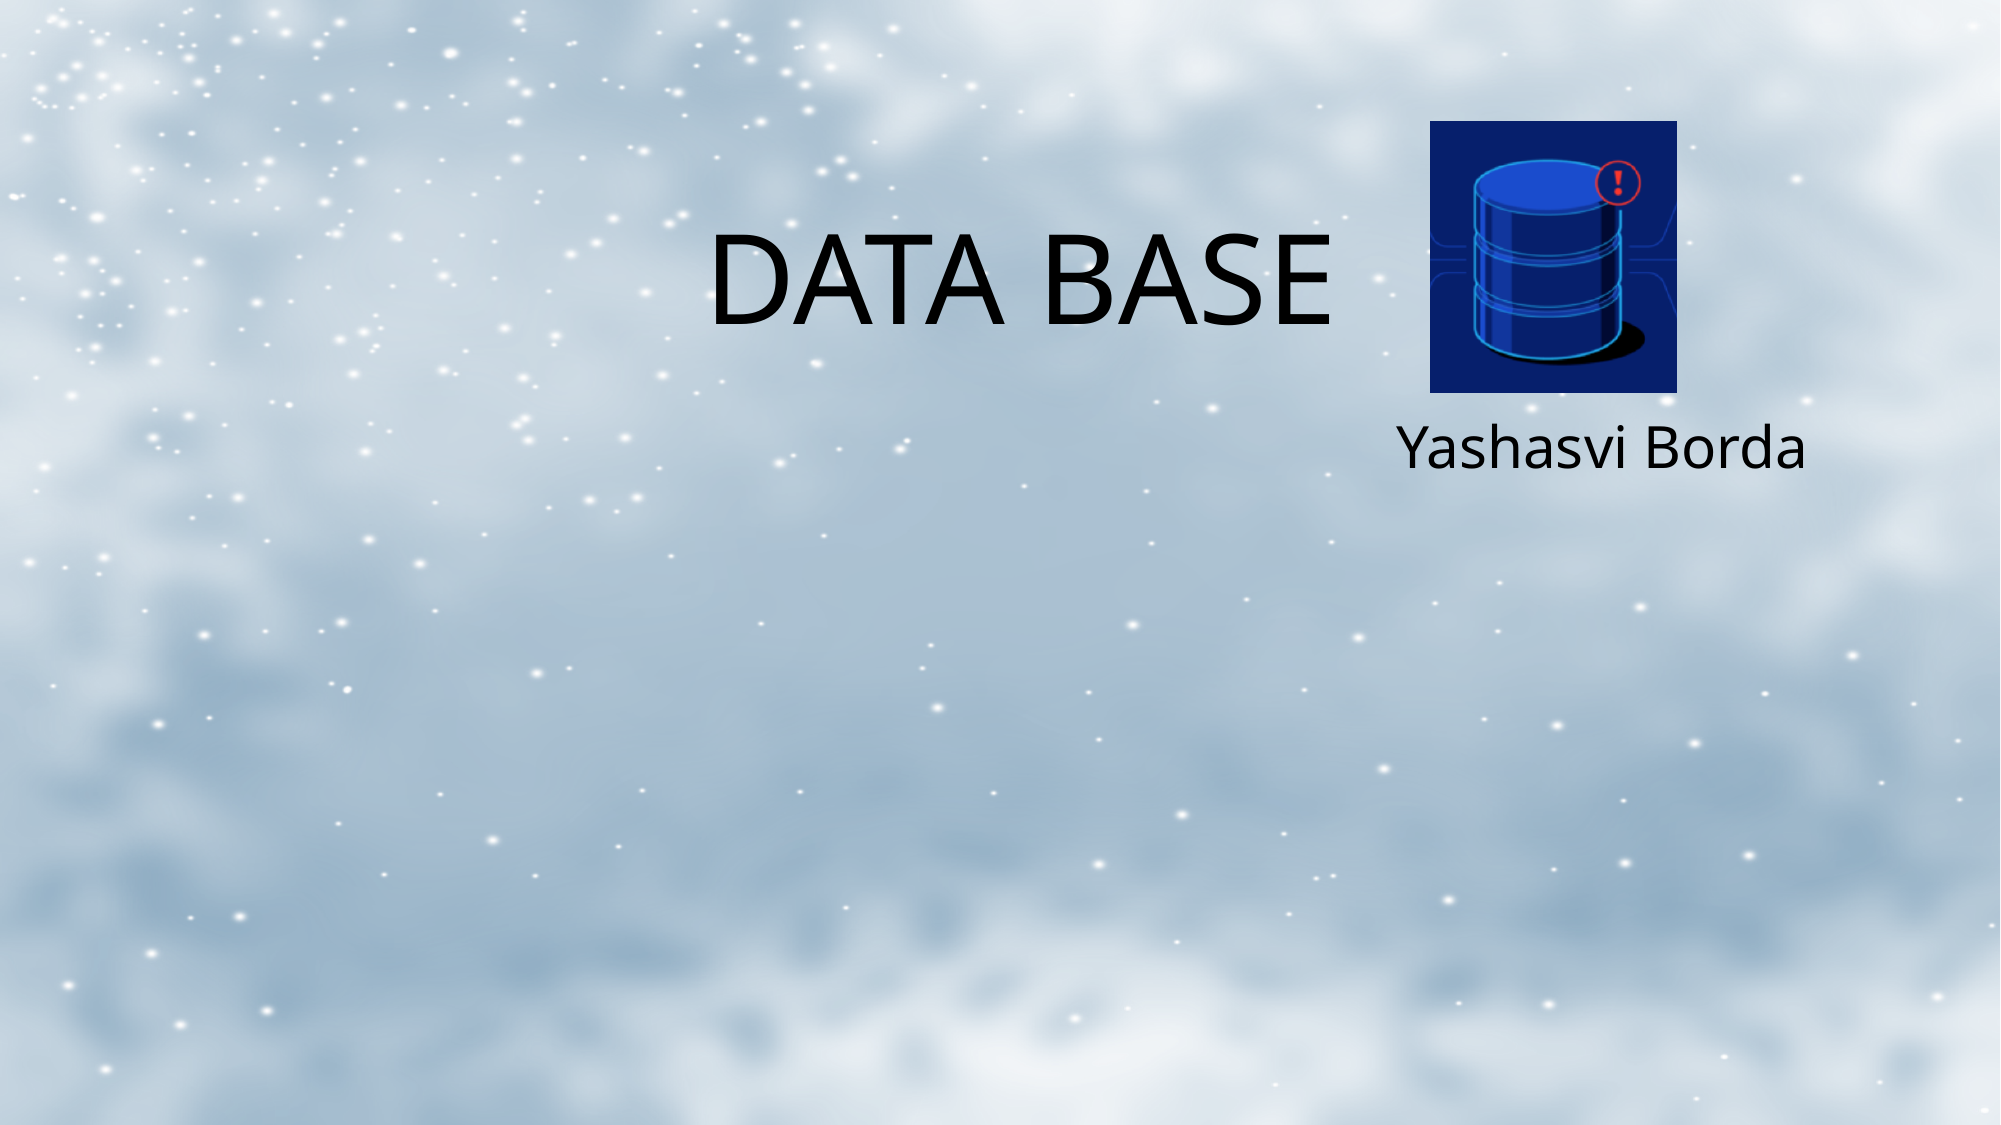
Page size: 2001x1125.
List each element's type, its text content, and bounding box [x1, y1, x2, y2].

title DATA BASE [270, 0, 1771, 359]
subtitle Yashasvi Borda [852, 410, 2000, 683]
picture [0, 0, 2001, 1125]
